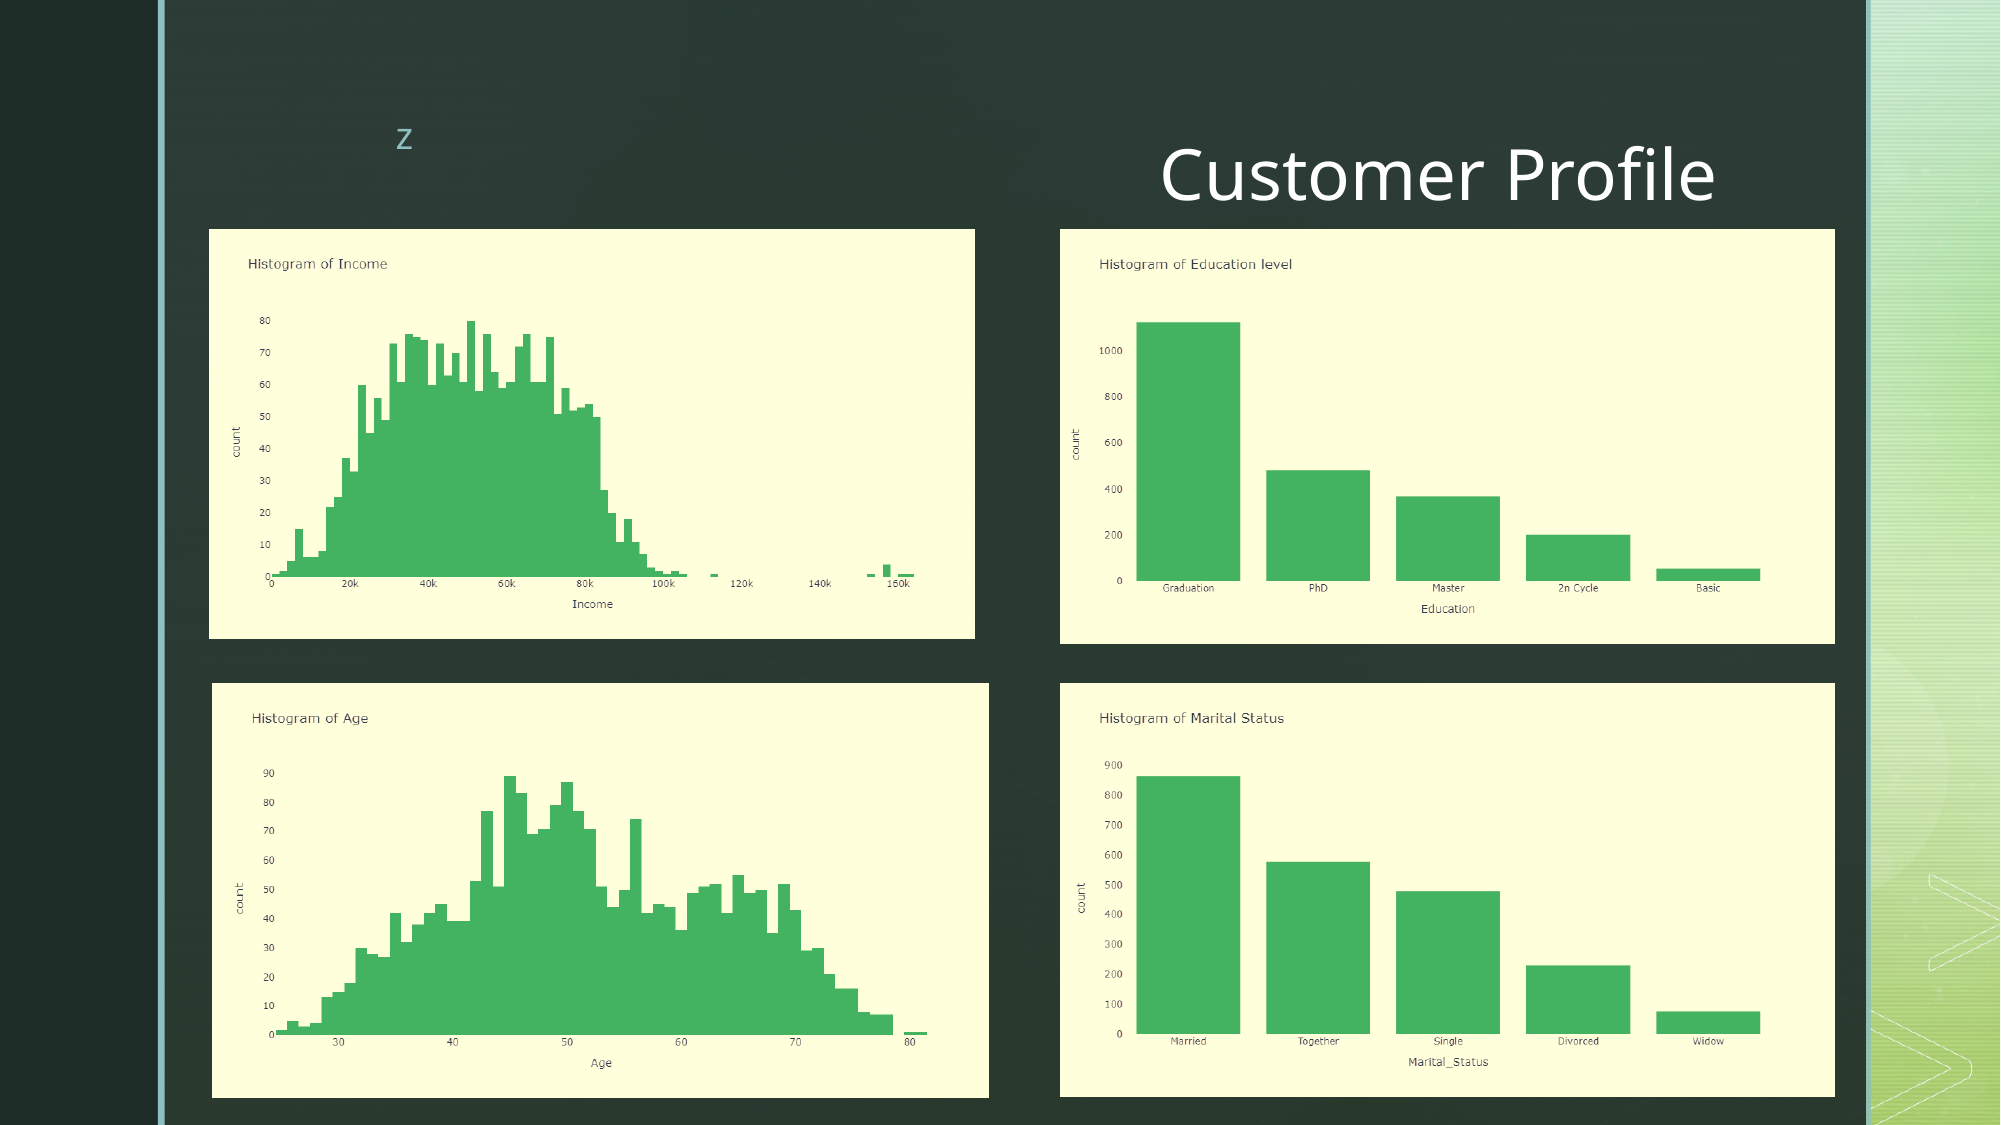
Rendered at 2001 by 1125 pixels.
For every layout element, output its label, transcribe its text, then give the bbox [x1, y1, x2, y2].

picture [209, 229, 975, 639]
picture [212, 683, 990, 1099]
picture [1871, 0, 2001, 1125]
picture [1059, 229, 1835, 644]
title Customer Profile [428, 132, 1734, 309]
picture [1059, 683, 1835, 1097]
